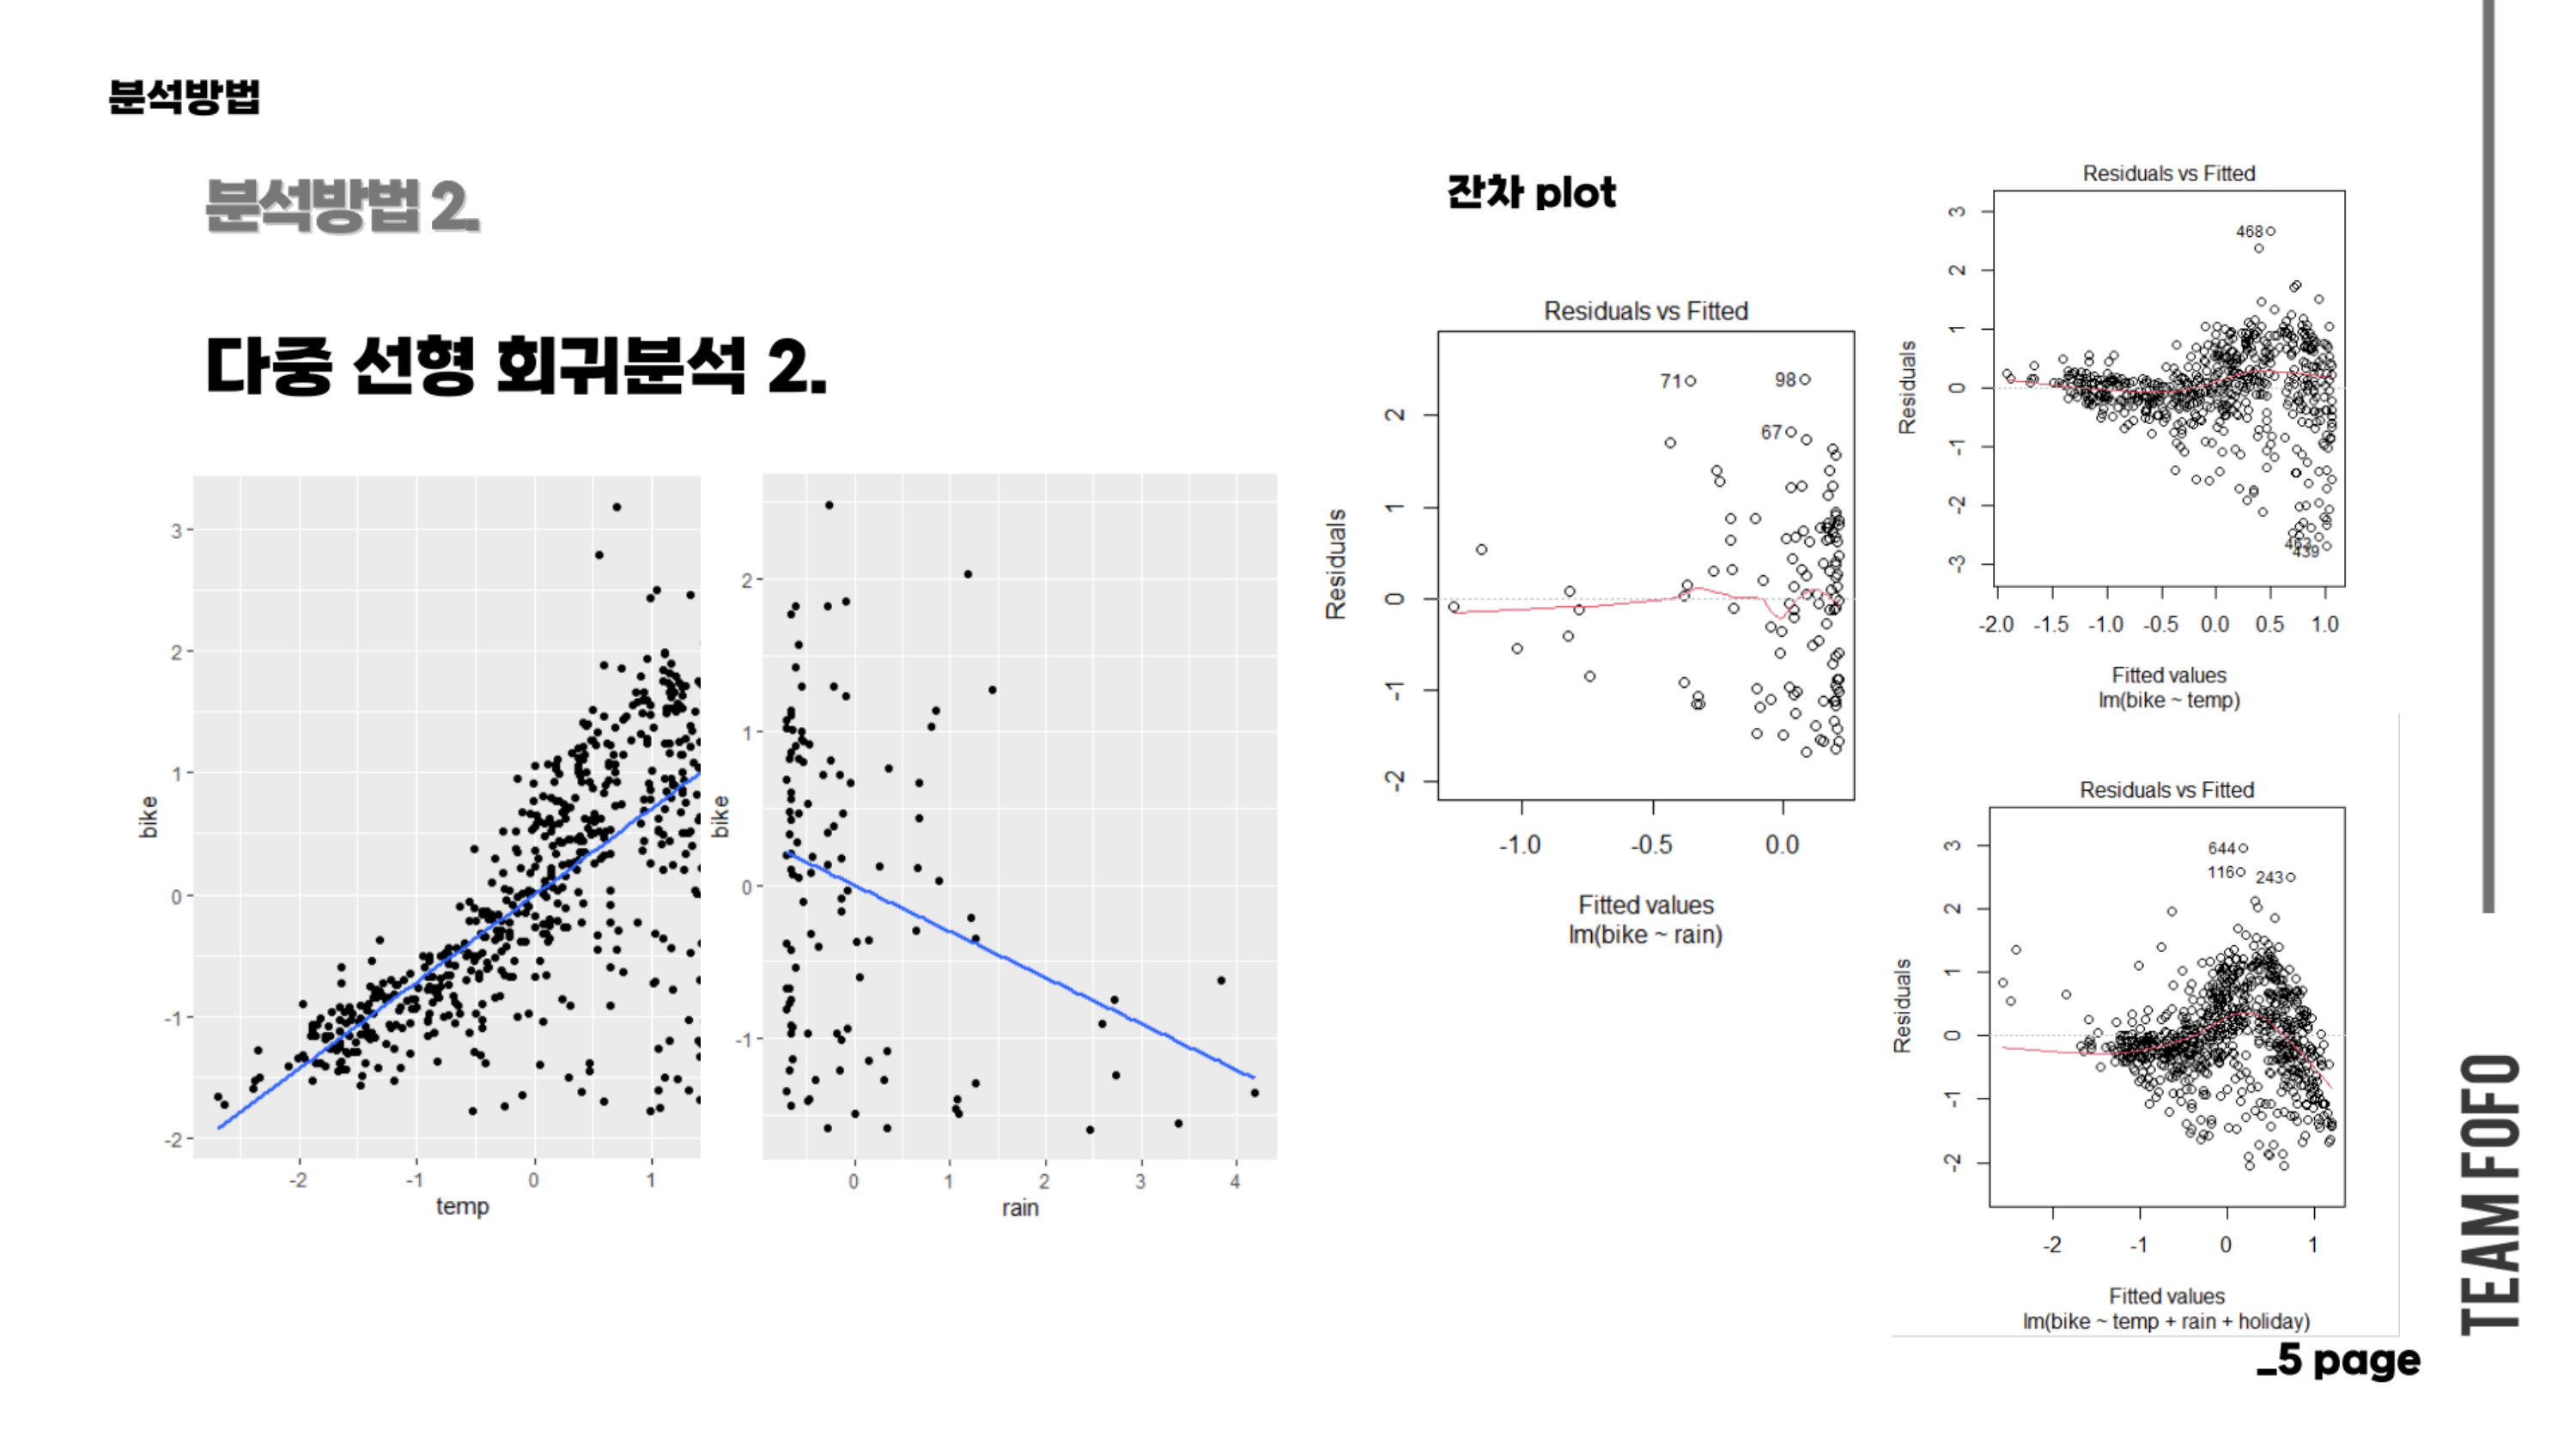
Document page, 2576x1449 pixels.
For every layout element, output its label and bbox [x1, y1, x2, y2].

picture [2467, 0, 2510, 286]
text_box [1883, 286, 2576, 331]
picture [2184, 1022, 2576, 1404]
picture [180, 155, 512, 264]
text_box [1317, 210, 1887, 951]
picture [194, 309, 862, 431]
text_box [117, 473, 696, 1225]
text_box [1892, 338, 2399, 712]
text_box [1892, 712, 2400, 1338]
picture [2467, 331, 2510, 912]
picture [94, 63, 280, 136]
picture [1440, 159, 1636, 210]
text_box [701, 440, 1288, 1224]
text_box [1892, 88, 2399, 285]
